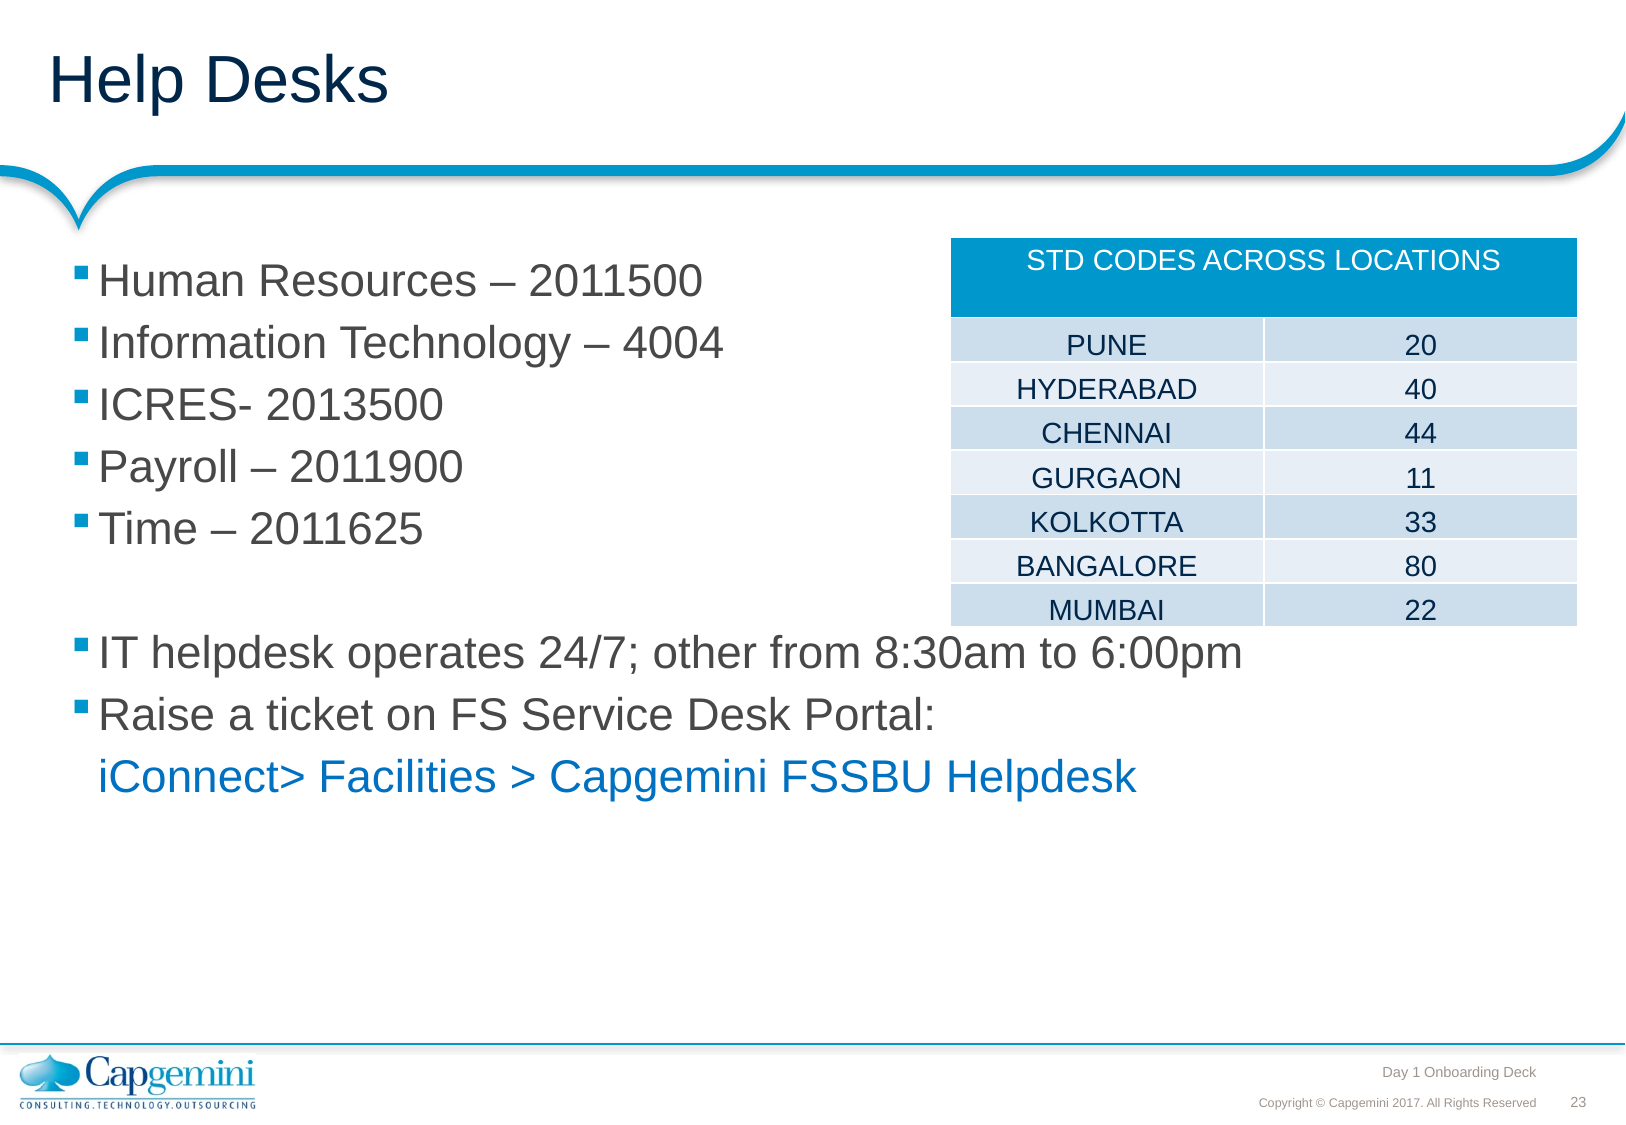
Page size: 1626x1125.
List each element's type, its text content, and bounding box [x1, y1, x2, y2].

table_cell PUNE [951, 318, 1263, 361]
title Help Desks [0, 0, 1625, 165]
table_cell MUMBAI [951, 584, 1263, 626]
table_cell 40 [1265, 363, 1577, 405]
table_cell 80 [1265, 540, 1577, 582]
table_cell 44 [1265, 407, 1577, 449]
picture [19, 1053, 256, 1110]
table_cell 22 [1265, 584, 1577, 626]
table_cell CHENNAI [951, 407, 1263, 449]
table_cell GURGAON [951, 451, 1263, 494]
table_cell 11 [1265, 451, 1577, 494]
table_cell KOLKOTTA [951, 495, 1263, 538]
list Human Resources – 2011500 Information Technology – 4004 ICRES- 2013500 Payroll – 2011900 Time – 2011625 IT helpdesk operates 24/7; other from 8:30am to 6:00pm Raise a ticket on FS Service Desk Portal: iConnect> Facilities > Capgemini FSSBU Helpdesk [53, 245, 1625, 1007]
table_cell BANGALORE [951, 540, 1263, 582]
table_header STD CODES ACROSS LOCATIONS [951, 238, 1577, 317]
table_cell HYDERABAD [951, 363, 1263, 405]
table_cell 33 [1265, 495, 1577, 538]
table_cell 20 [1265, 318, 1577, 361]
